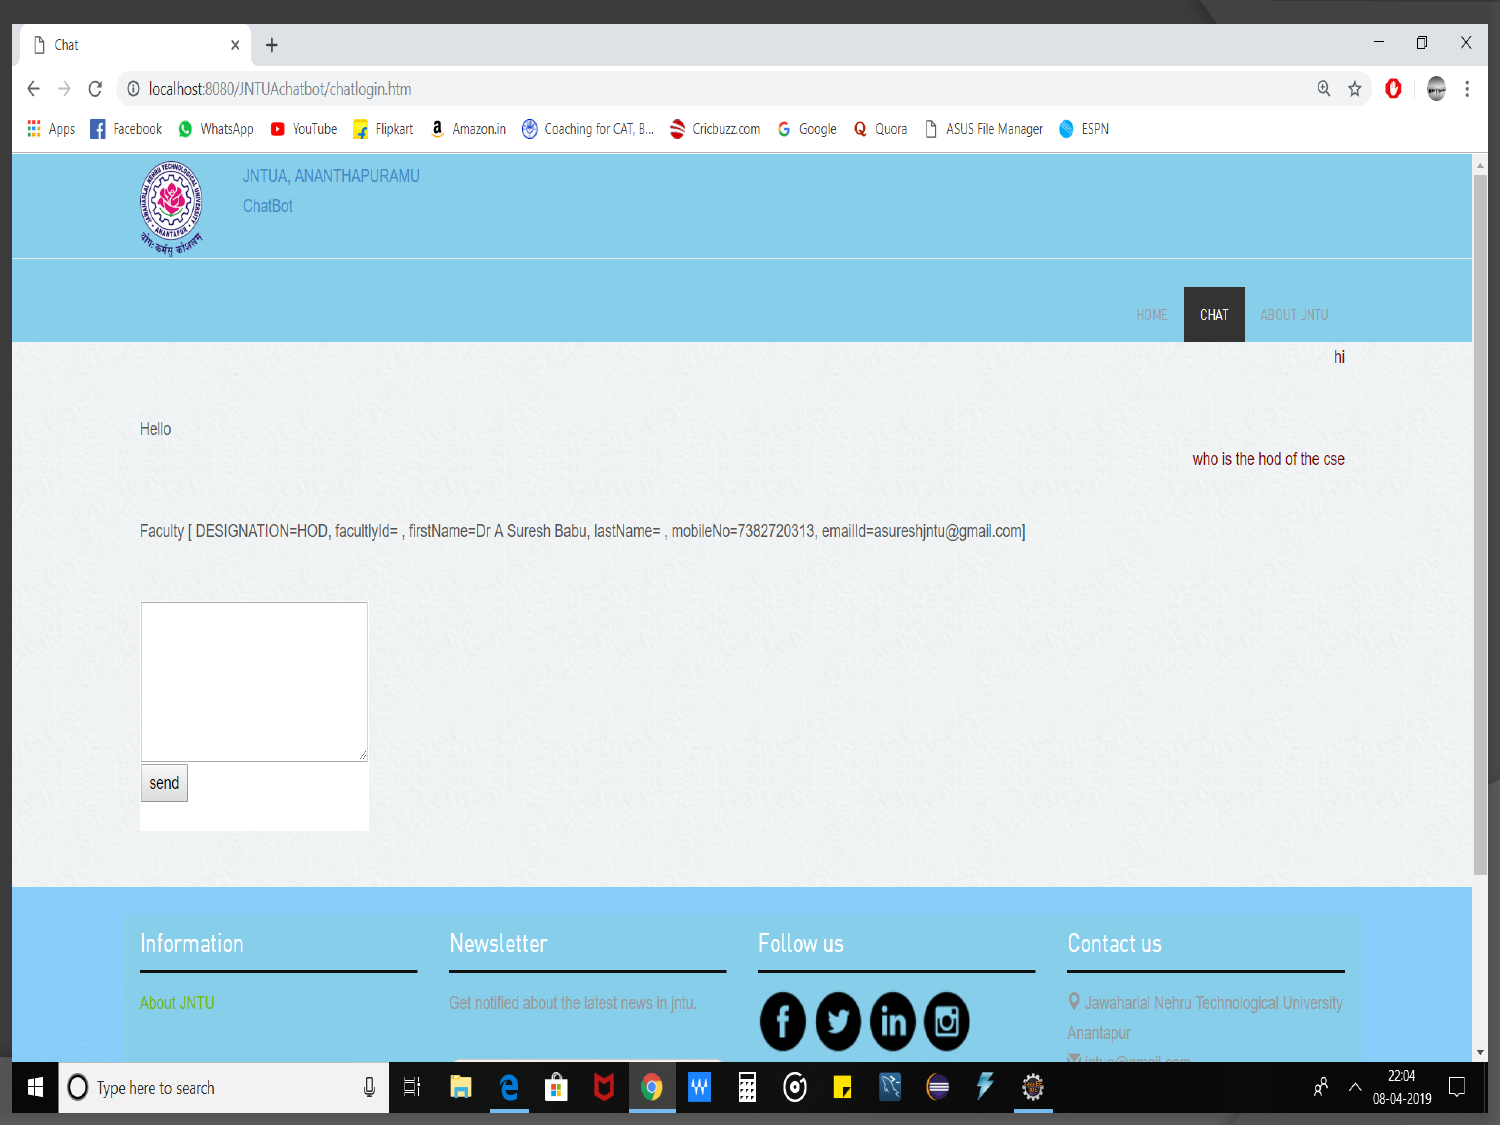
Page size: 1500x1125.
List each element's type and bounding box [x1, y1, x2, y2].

list [12, 24, 1488, 1113]
